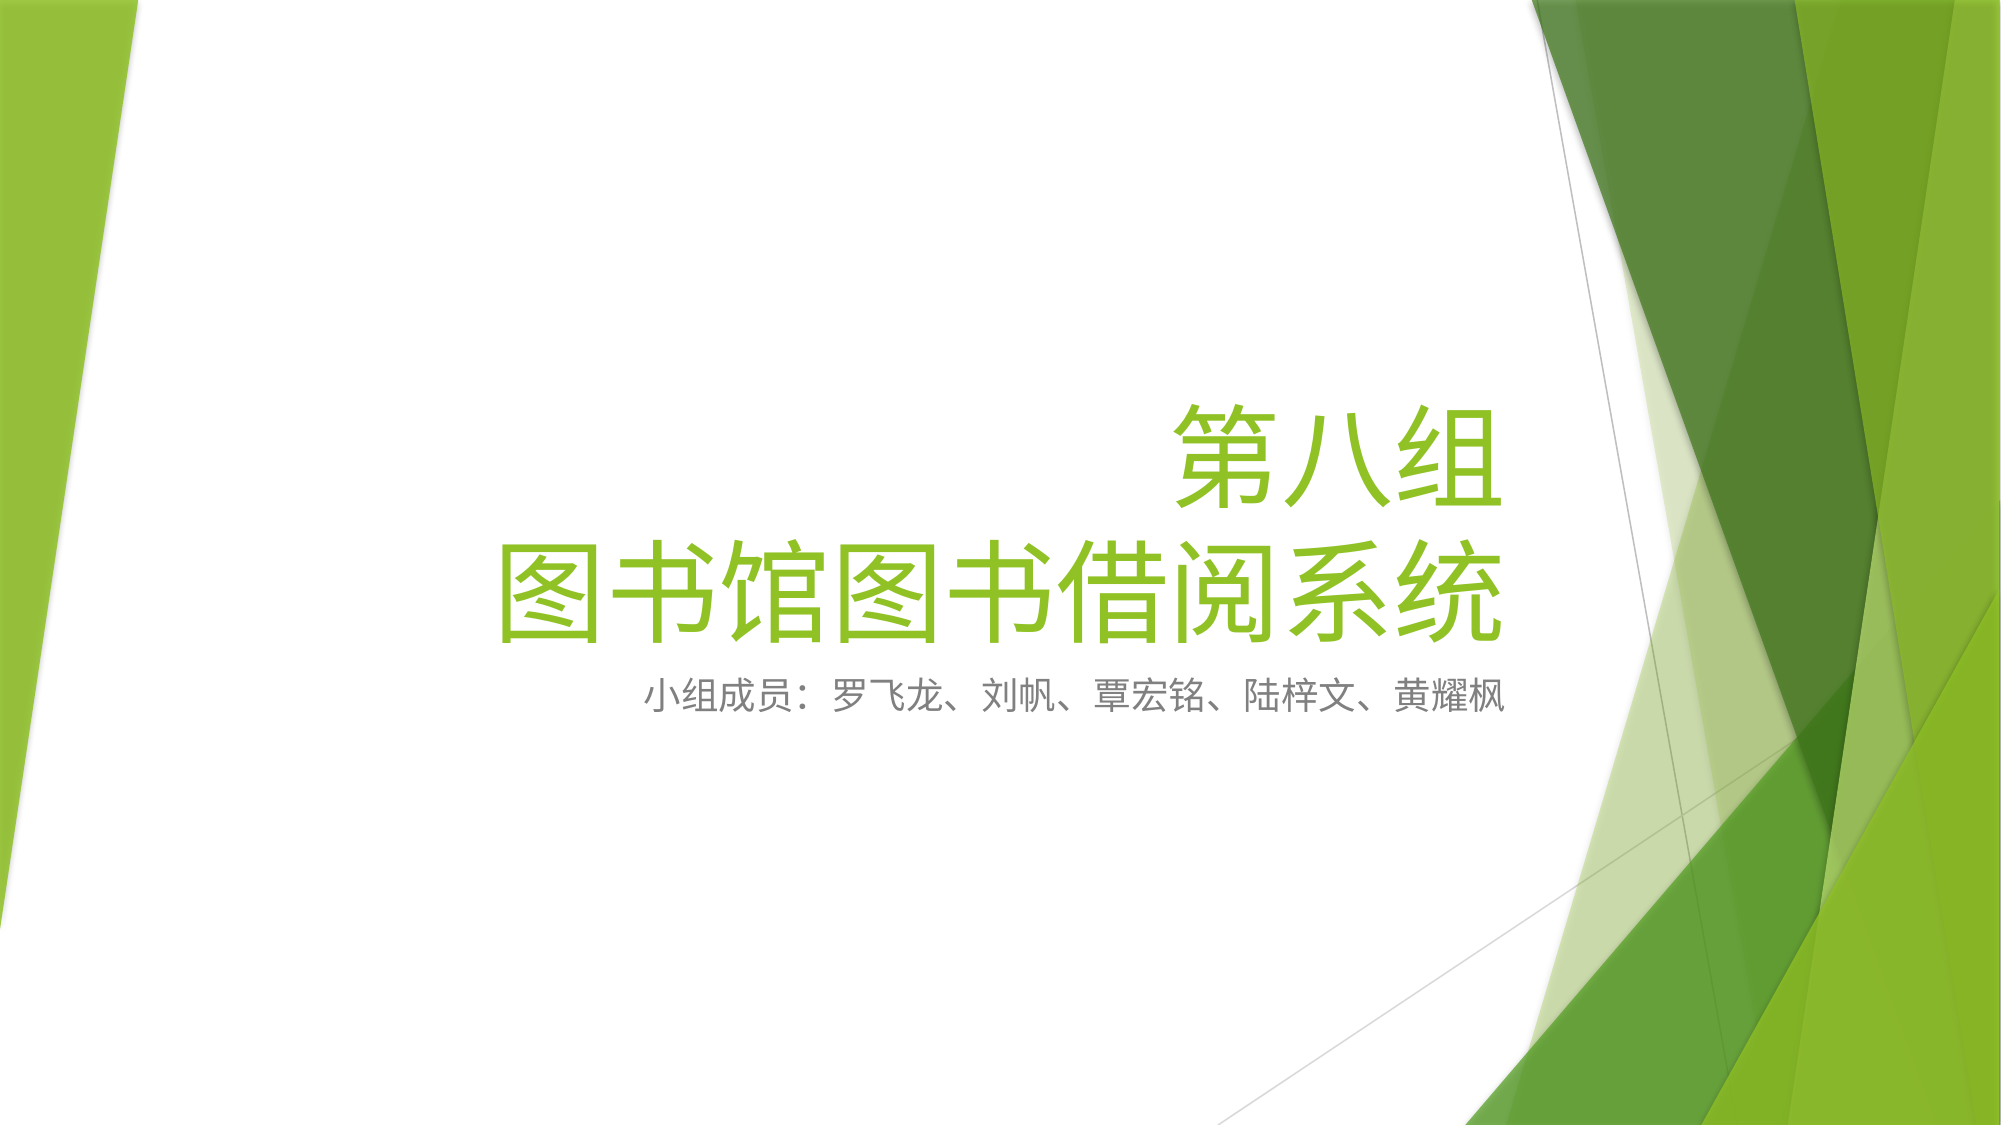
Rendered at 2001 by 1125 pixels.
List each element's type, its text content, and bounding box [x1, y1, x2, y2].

title 第八组 图书馆图书借阅系统 [247, 394, 1522, 664]
subtitle 小组成员：罗飞龙、刘帆、覃宏铭、陆梓文、黄耀枫 [247, 664, 1522, 845]
